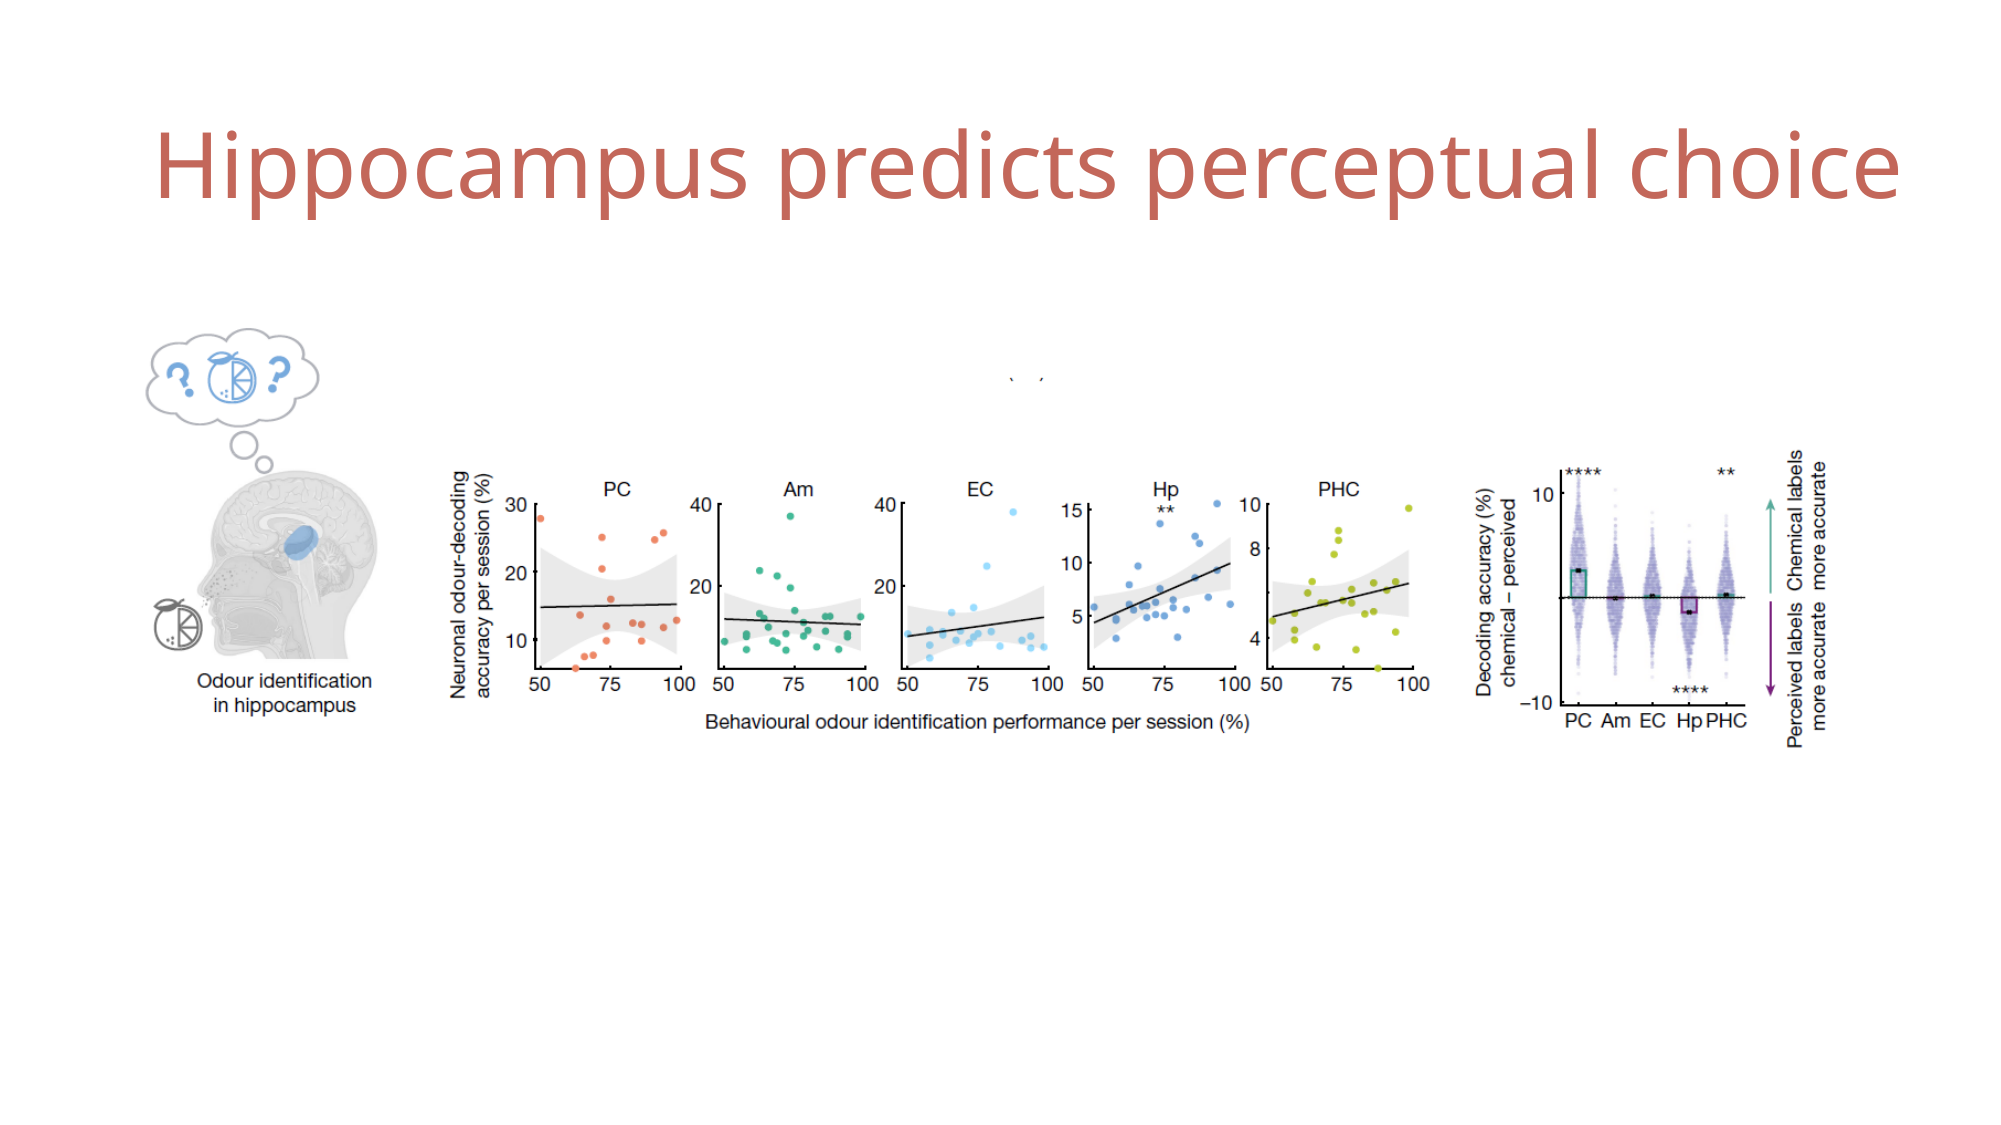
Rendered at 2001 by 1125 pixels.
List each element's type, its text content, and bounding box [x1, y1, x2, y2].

picture [107, 295, 1870, 815]
title Hippocampus predicts perceptual choice [137, 59, 1940, 278]
